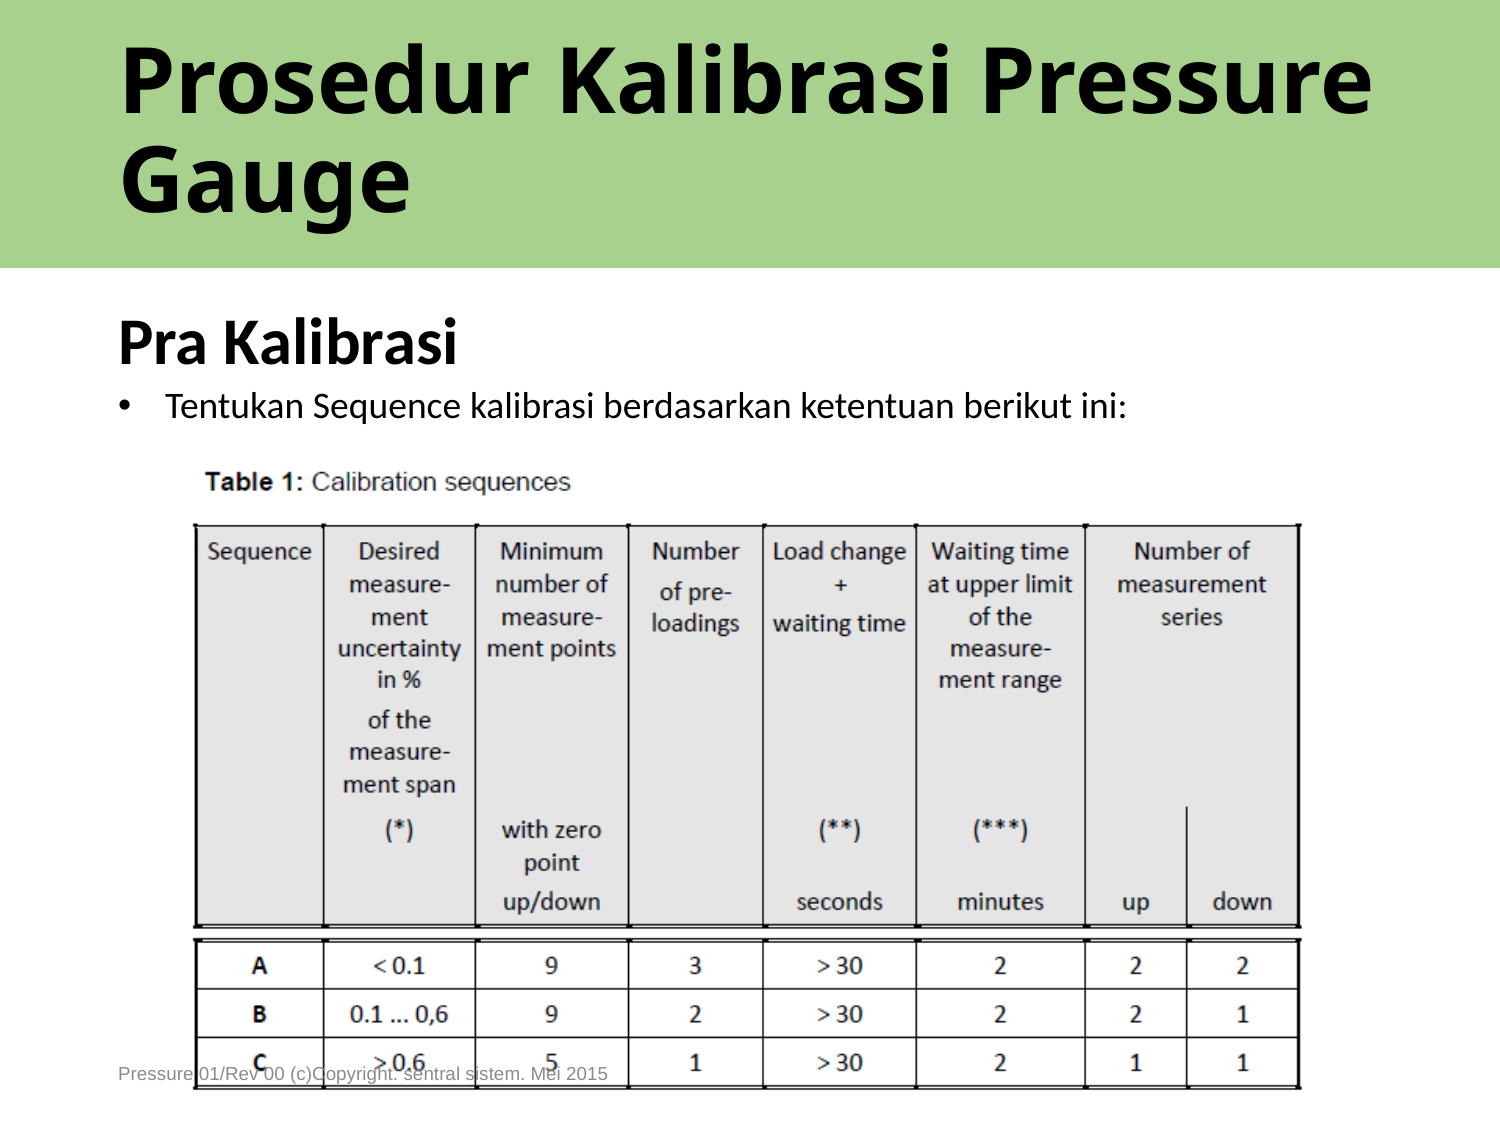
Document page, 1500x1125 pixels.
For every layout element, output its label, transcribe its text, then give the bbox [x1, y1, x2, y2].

footer Pressure 01/Rev 00 (c)Copyright. sentral sistem. Mei 2015 [103, 1042, 650, 1103]
title Prosedur Kalibrasi Pressure Gauge [103, 24, 1397, 243]
picture [184, 455, 1316, 1101]
text_box [0, 0, 1500, 269]
list Pra Kalibrasi Tentukan Sequence kalibrasi berdasarkan ketentuan berikut ini: [103, 299, 1397, 1014]
